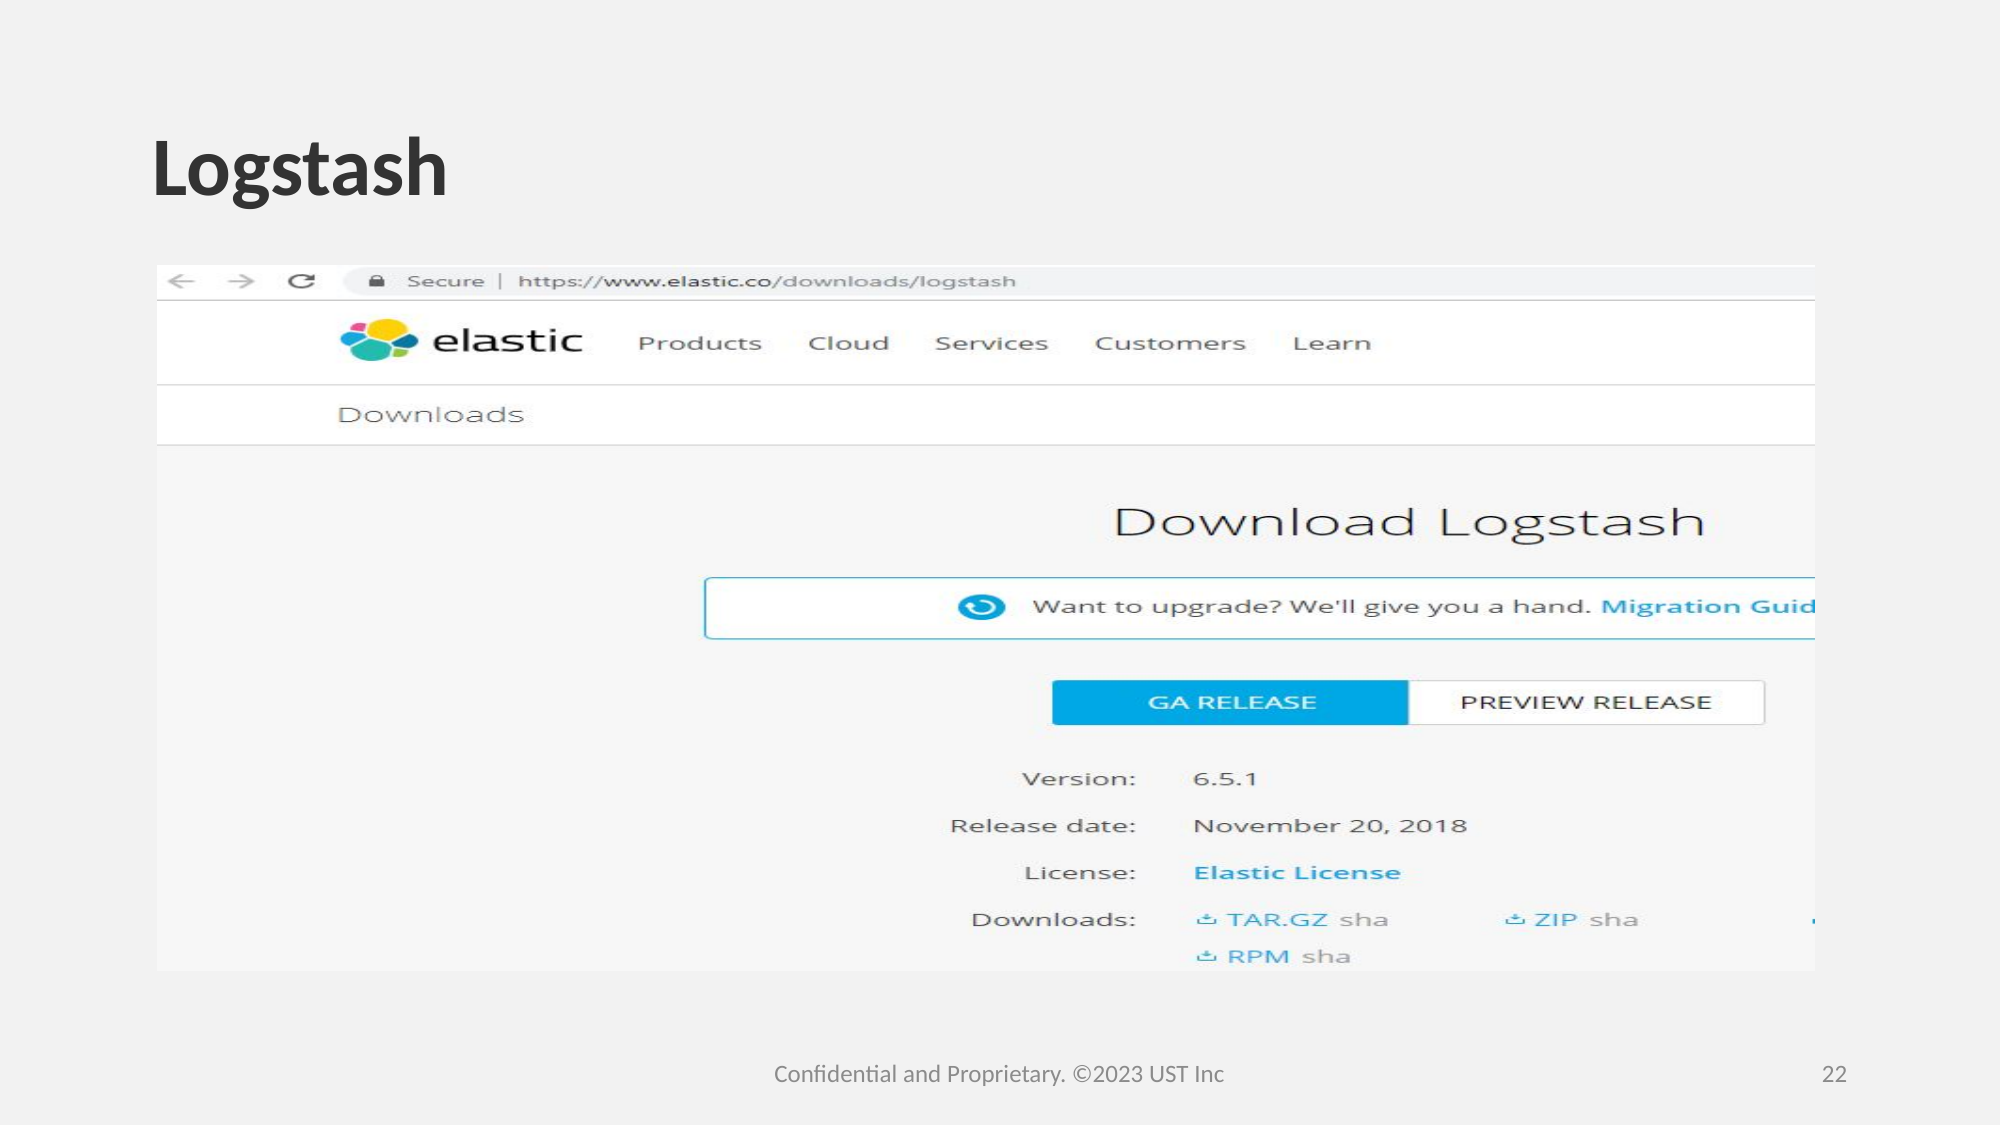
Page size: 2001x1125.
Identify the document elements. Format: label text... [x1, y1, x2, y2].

picture [157, 265, 1815, 971]
slide_number 22 [1412, 1042, 1863, 1103]
title Logstash [137, 59, 1863, 278]
footer Confidential and Proprietary. ©2023 UST Inc [662, 1042, 1338, 1103]
